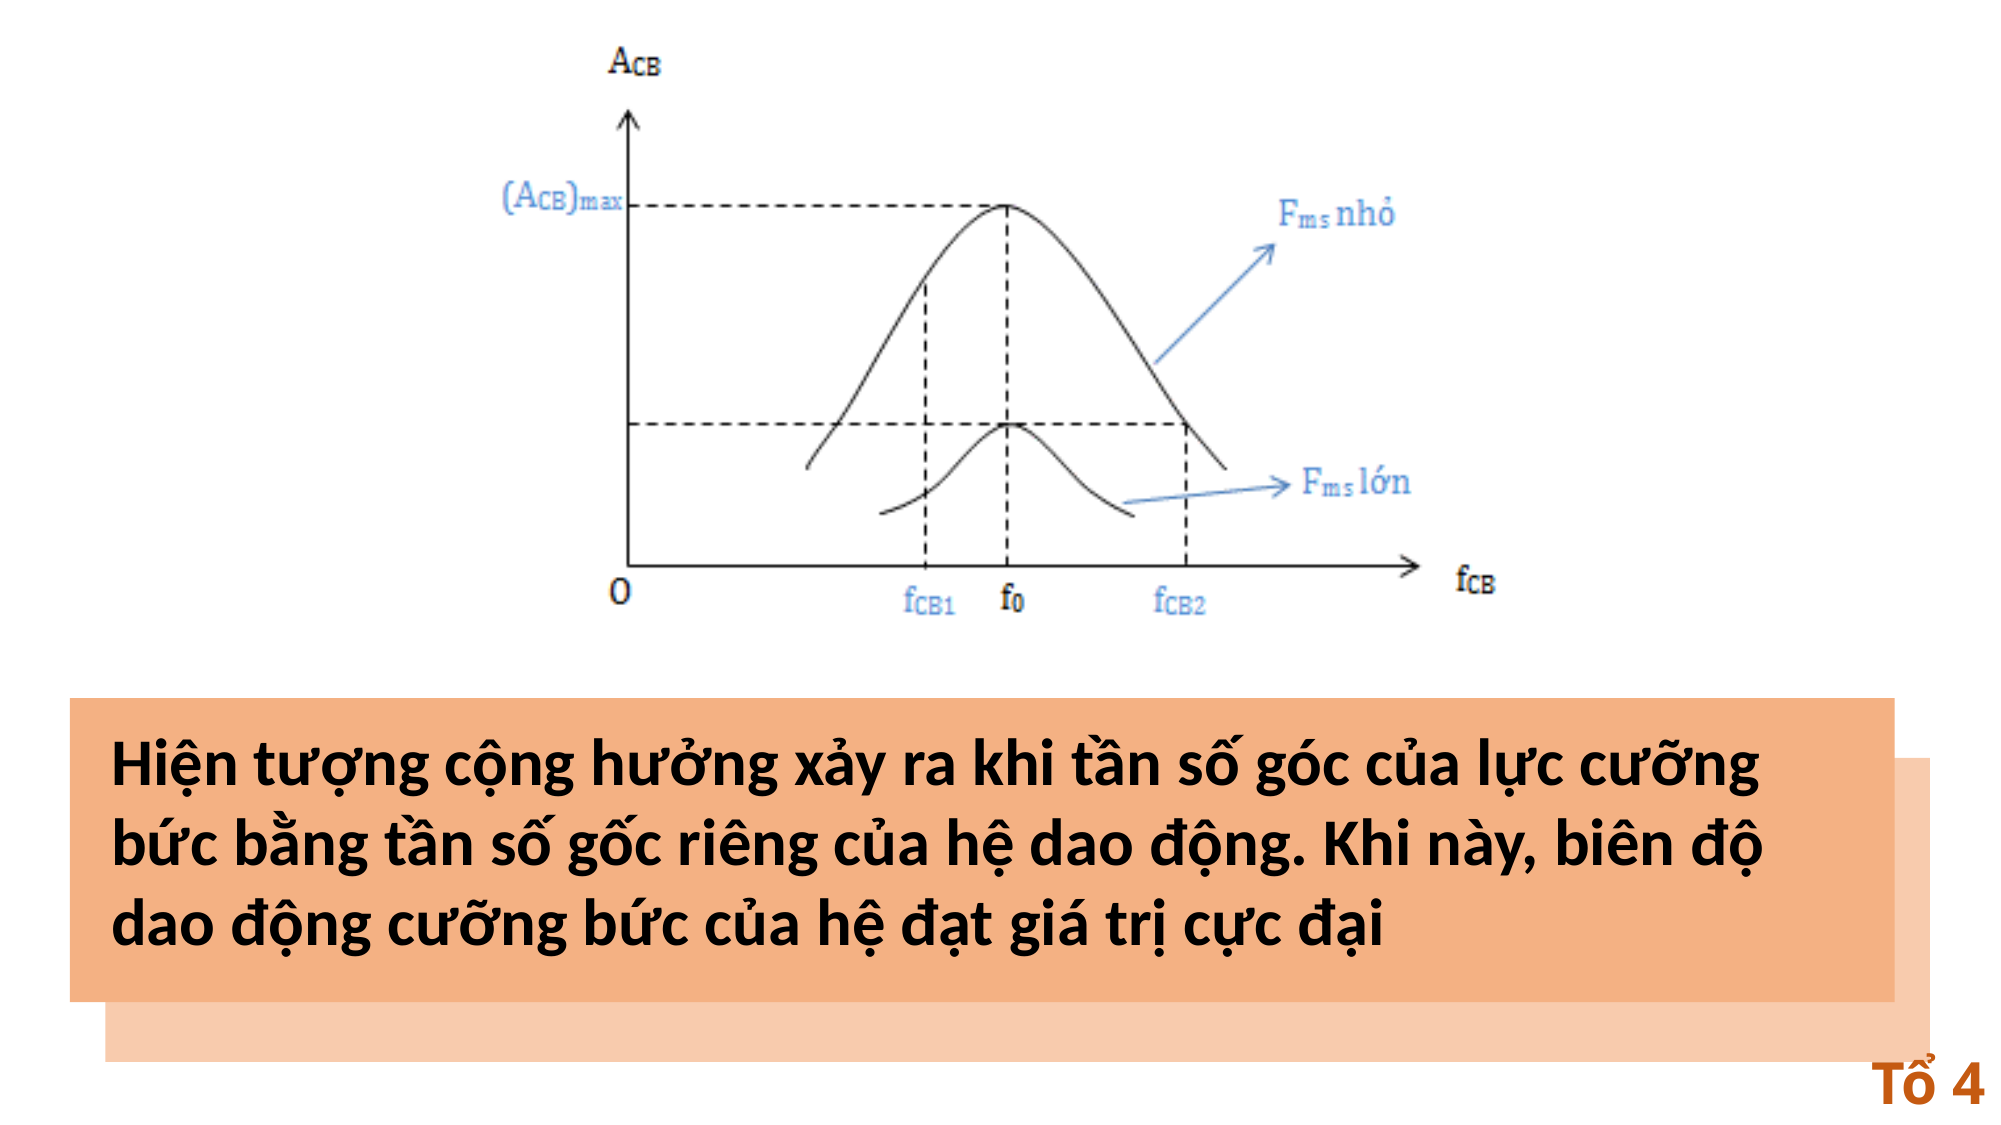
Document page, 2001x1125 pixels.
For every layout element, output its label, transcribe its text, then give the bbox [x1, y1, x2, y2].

text_box Tổ 4 [1856, 1039, 2000, 1124]
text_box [69, 698, 1931, 1063]
picture [488, 37, 1512, 626]
